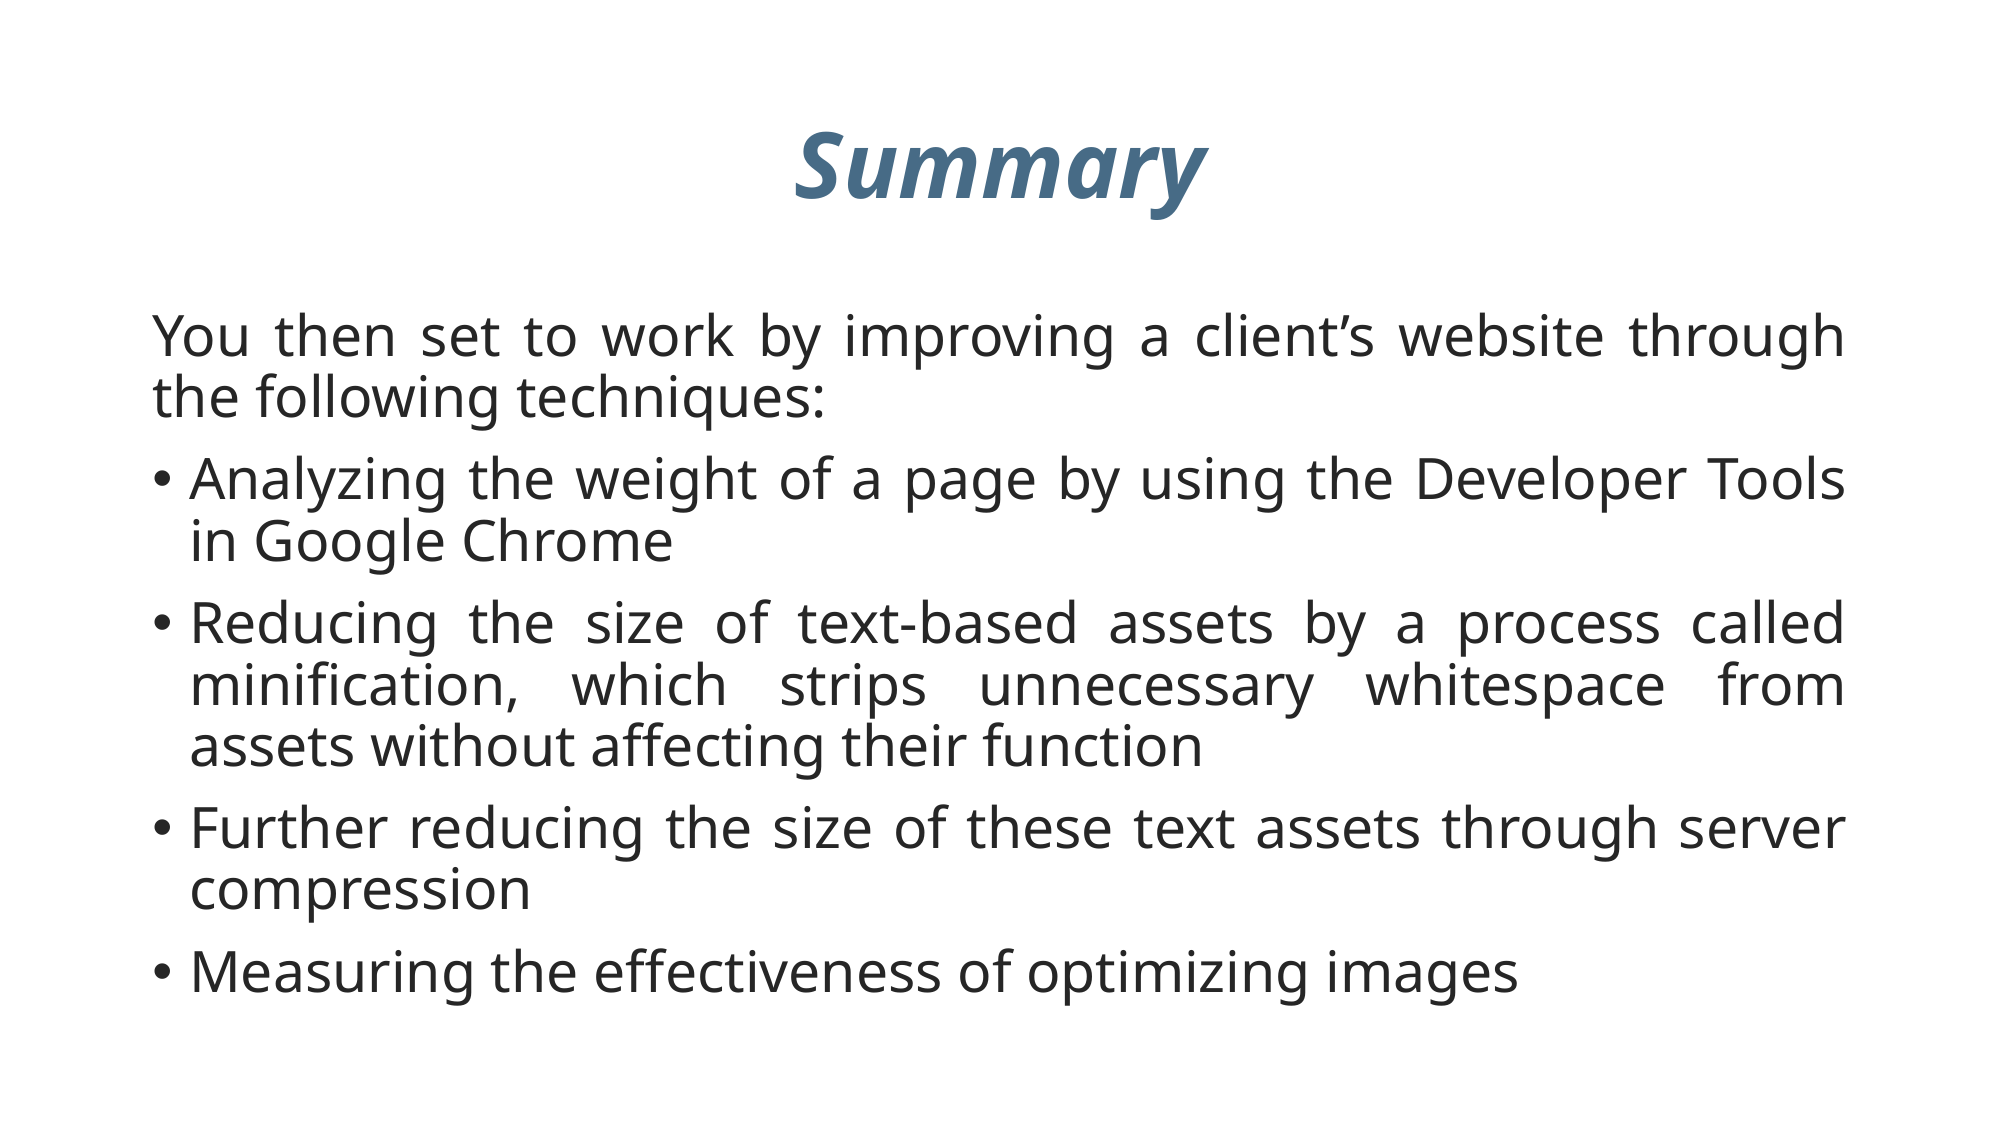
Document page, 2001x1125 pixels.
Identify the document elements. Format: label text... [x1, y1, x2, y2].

title Summary [137, 59, 1863, 278]
list You then set to work by improving a client’s website through the following techniques: Analyzing the weight of a page by using the Developer Tools in Google Chrome Reducing the size of text-based assets by a process called minification, which strips unnecessary whitespace from assets without affecting their function Further reducing the size of these text assets through server compression Measuring the effectiveness of optimizing images [137, 299, 1863, 1014]
